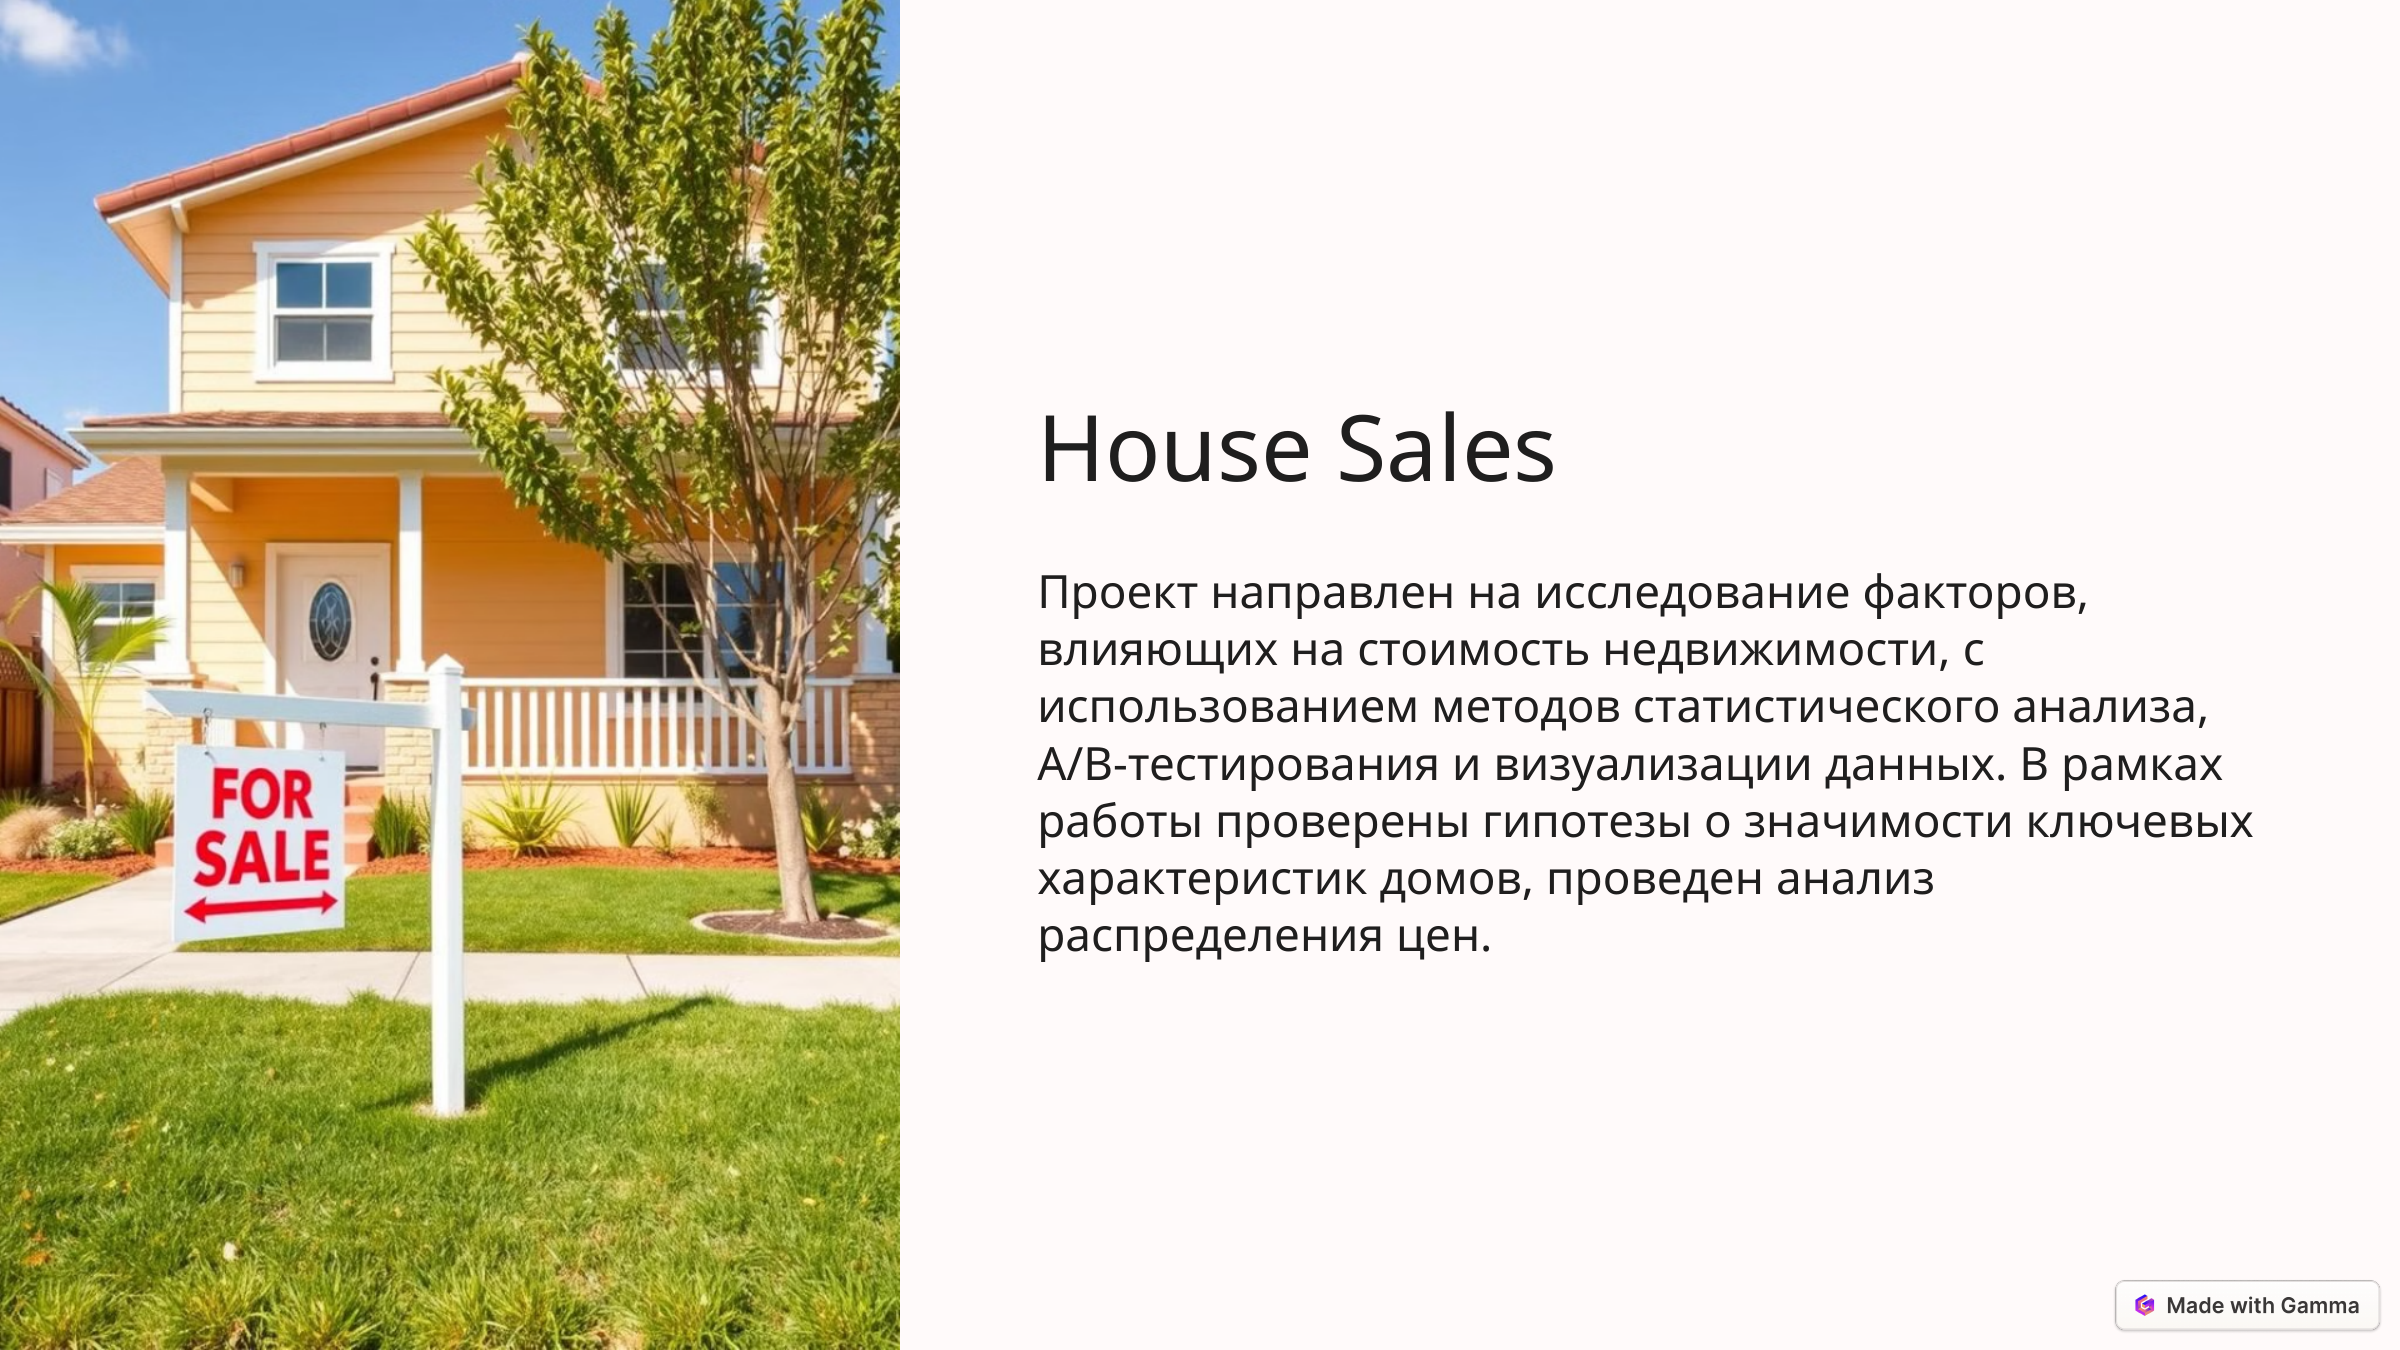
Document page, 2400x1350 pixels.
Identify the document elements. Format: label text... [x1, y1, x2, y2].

picture [0, 0, 900, 1350]
picture [2106, 1271, 2389, 1339]
text_box Проект направлен на исследование факторов, влияющих на стоимость недвижимости, с использованием методов статистического анализа, A/B-тестирования и визуализации данных. В рамках работы проверены гипотезы о значимости ключевых характеристик домов, проведен анализ распределения цен. [1037, 560, 2263, 965]
text_box House Sales [1037, 385, 1962, 502]
